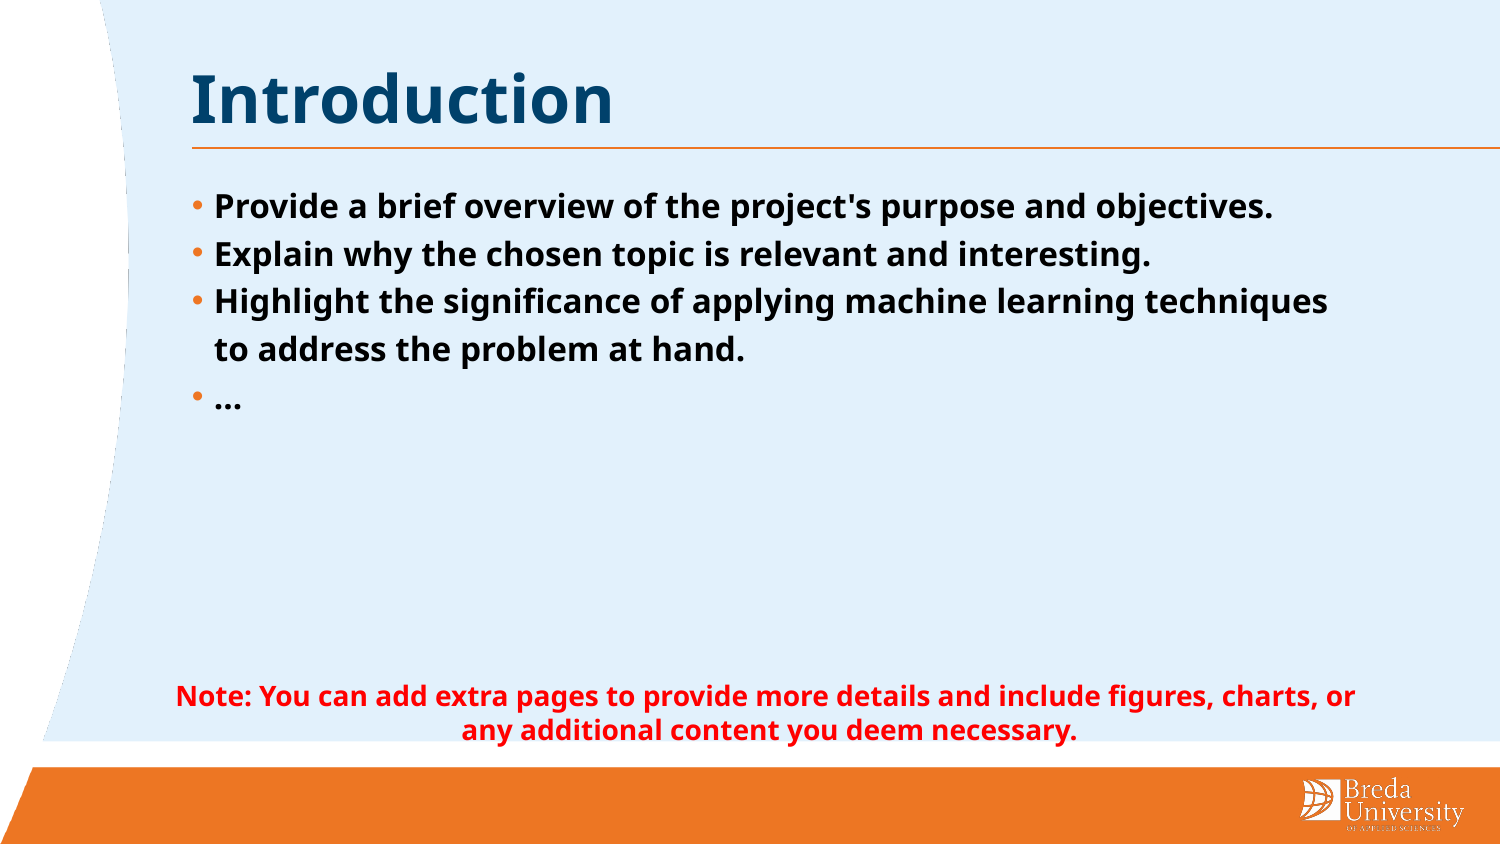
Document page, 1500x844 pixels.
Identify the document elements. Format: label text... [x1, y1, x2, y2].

text_box Note: You can add extra pages to provide more details and include figures, charts, or any additional content you deem necessary. [109, 678, 1423, 829]
title Introduction [191, 3, 1341, 138]
picture [0, 0, 1500, 844]
list Provide a brief overview of the project's purpose and objectives. Explain why the chosen topic is relevant and interesting. Highlight the significance of applying machine learning techniques to address the problem at hand. … [191, 176, 1341, 678]
